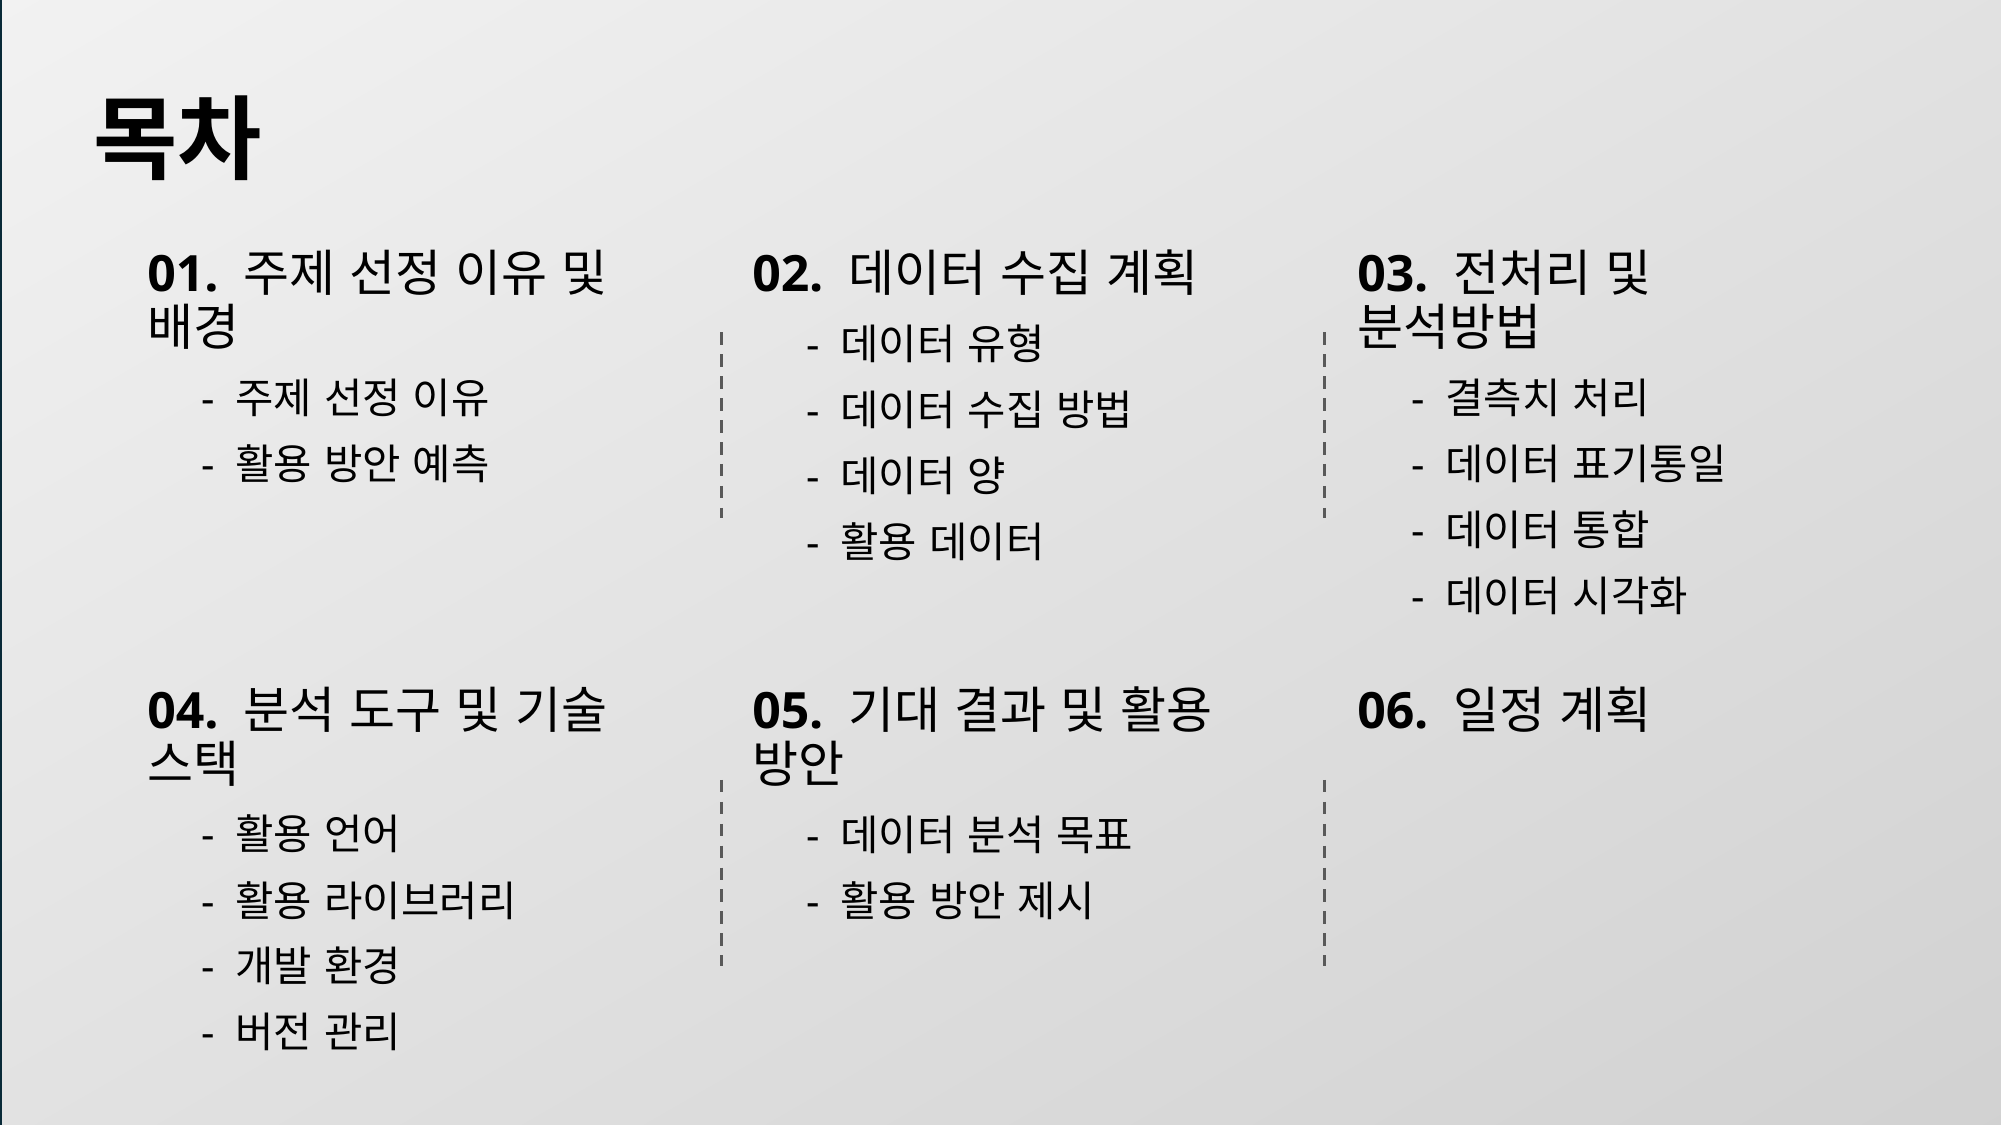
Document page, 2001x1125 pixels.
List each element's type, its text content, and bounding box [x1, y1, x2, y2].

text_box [131, 240, 1919, 1125]
text_box 목차 [78, 79, 1972, 208]
